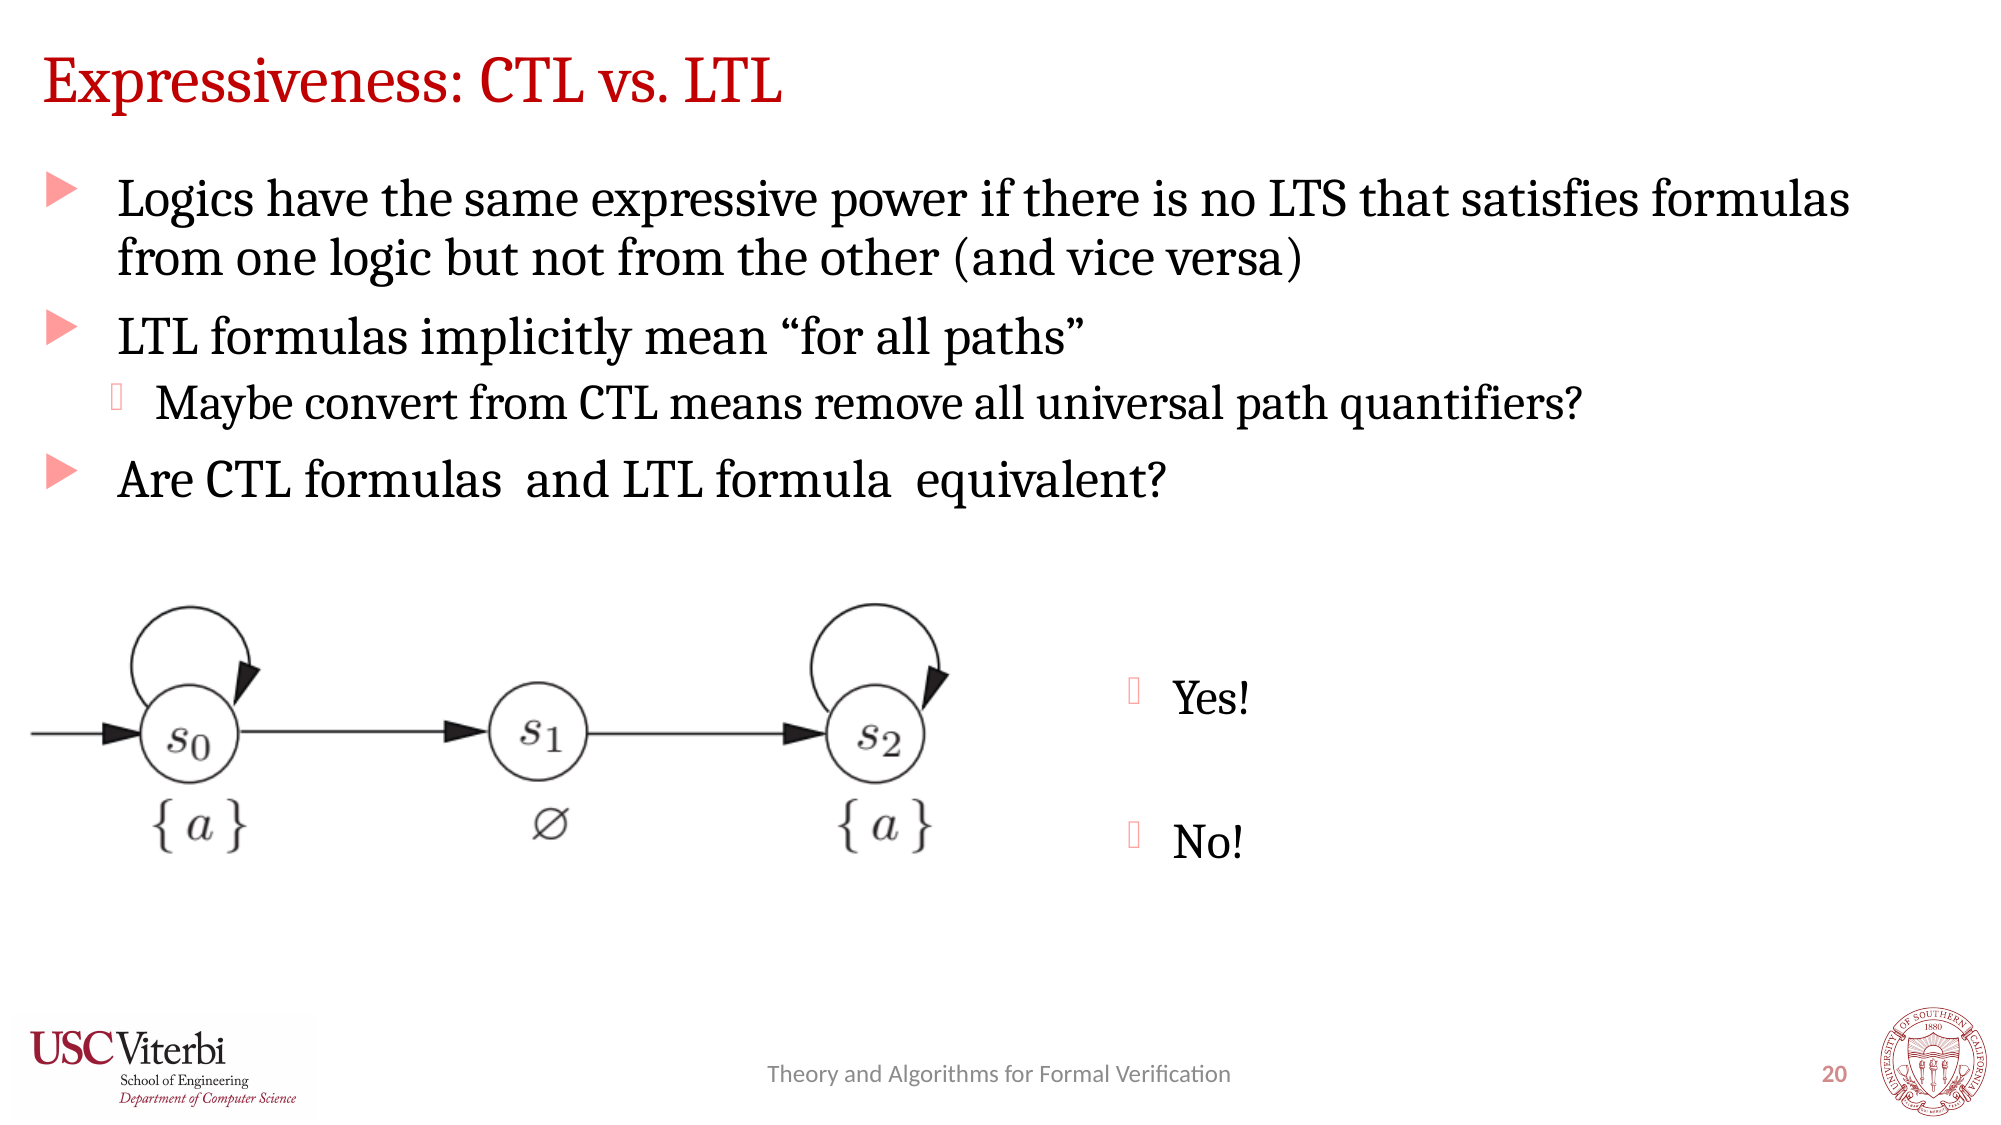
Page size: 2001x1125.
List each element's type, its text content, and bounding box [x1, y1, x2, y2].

slide_number 20 [1684, 1042, 1863, 1103]
picture [27, 542, 956, 908]
picture [12, 1014, 316, 1119]
footer Theory and Algorithms for Formal Verification [662, 1042, 1338, 1103]
title Expressiveness: CTL vs. LTL [27, 12, 1947, 150]
picture [1879, 1002, 1988, 1119]
